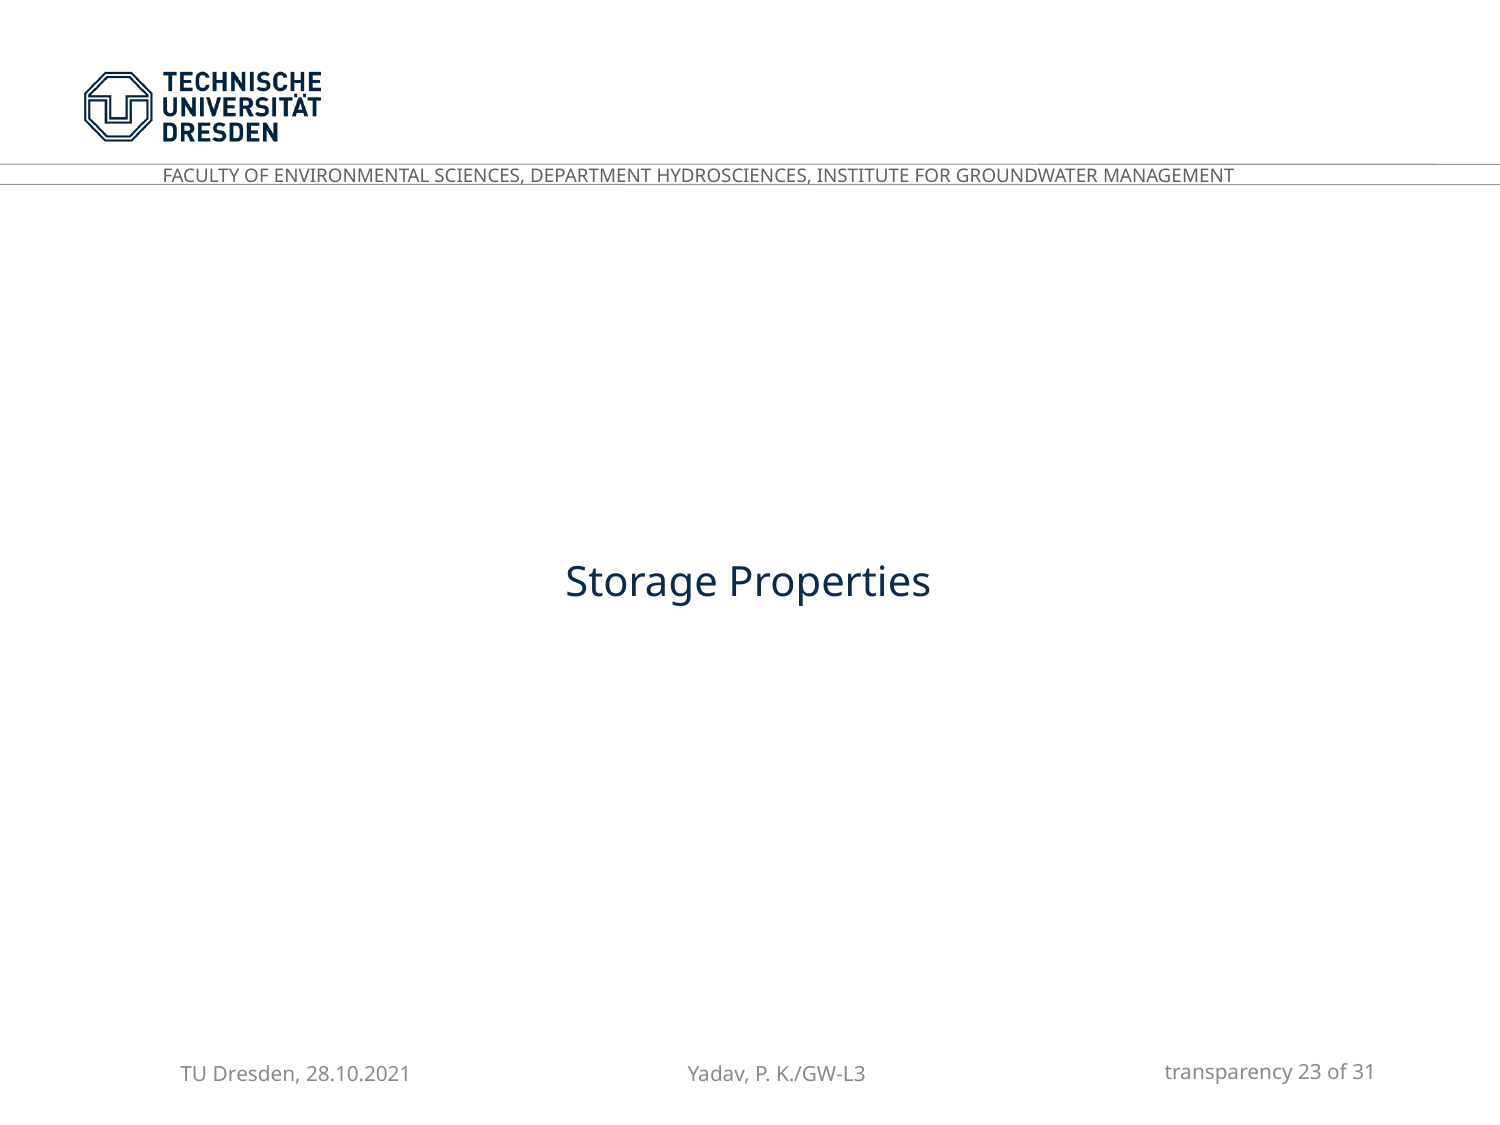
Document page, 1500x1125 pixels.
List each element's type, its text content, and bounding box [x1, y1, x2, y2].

text_box Storage Properties [348, 467, 1164, 692]
picture [83, 71, 321, 142]
